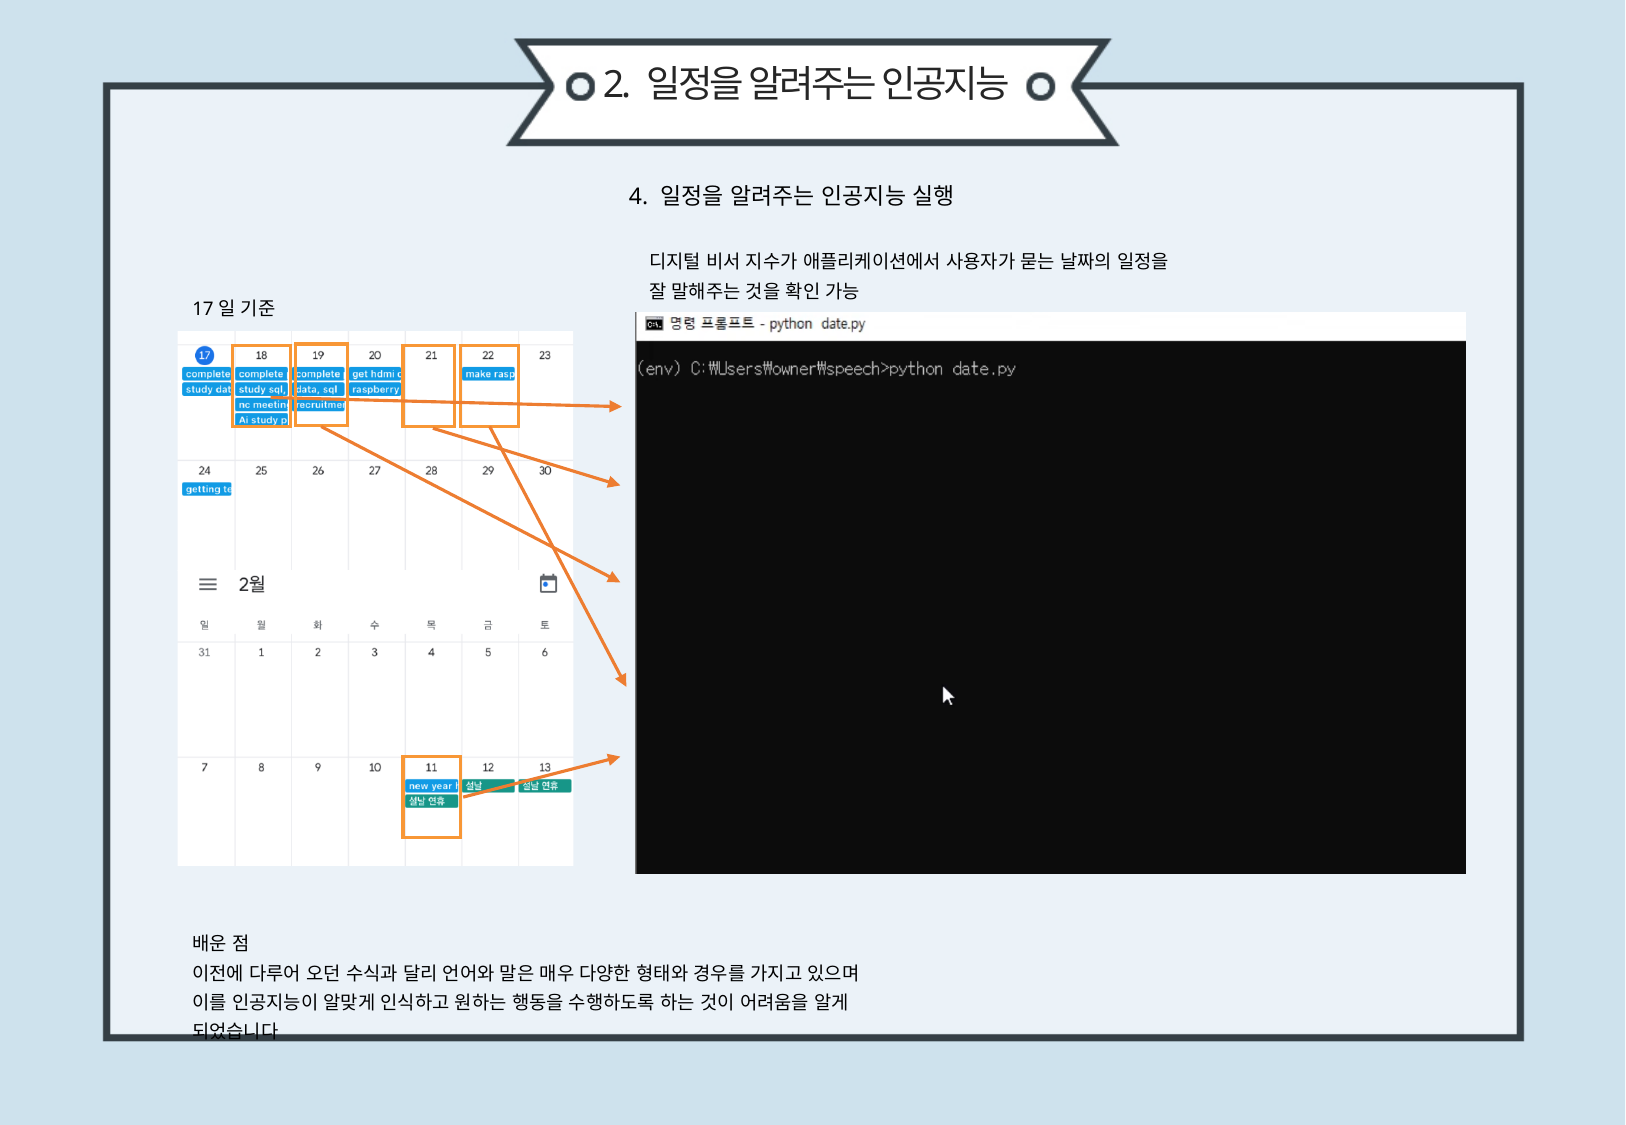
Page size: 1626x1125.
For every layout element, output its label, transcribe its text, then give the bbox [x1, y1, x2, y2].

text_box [463, 756, 621, 798]
text_box 2. 일정을 알려주는 인공지능 [479, 52, 1133, 113]
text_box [489, 426, 627, 687]
text_box 17일 기준 [177, 282, 502, 327]
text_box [634, 311, 1467, 875]
picture [0, 0, 1626, 1125]
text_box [270, 397, 622, 407]
text_box 4. 일정을 알려주는 인공지능 실행 [614, 166, 999, 217]
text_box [321, 426, 621, 583]
text_box 배운 점 이전에 다루어 오던 수식과 달리 언어와 말은 매우 다양한 형태와 경우를 가지고 있으며 이를 인공지능이 알맞게 인식하고 원하는 행동을 수행하도록 하는 것이 어려움을 알게 되었습니다 [177, 917, 931, 1050]
text_box 디지털 비서 지수가 애플리케이션에서 사용자가 묻는 날짜의 일정을 잘 말해주는 것을 확인 가능 [634, 236, 1241, 310]
